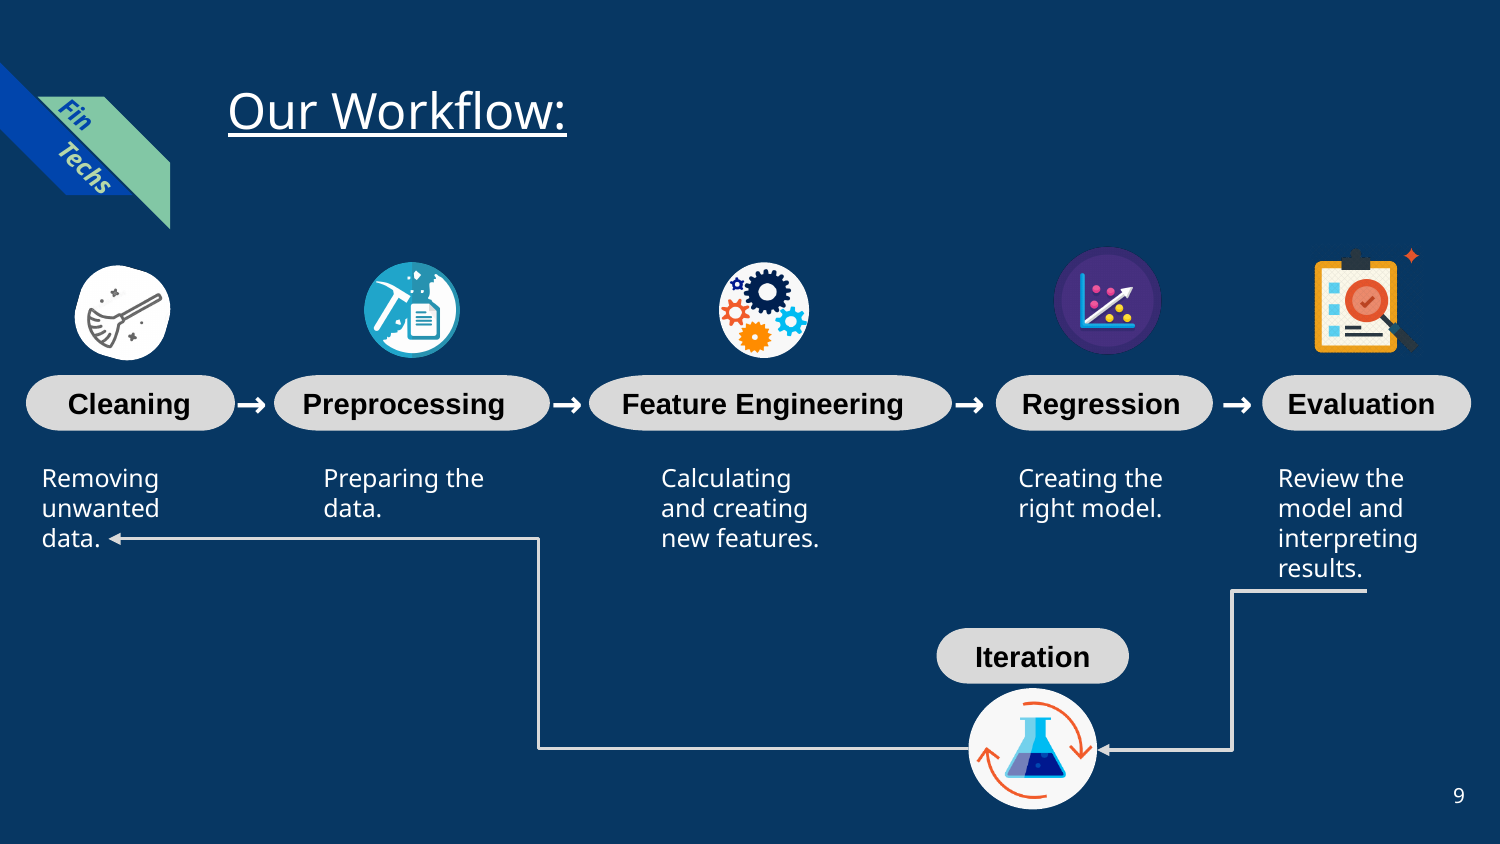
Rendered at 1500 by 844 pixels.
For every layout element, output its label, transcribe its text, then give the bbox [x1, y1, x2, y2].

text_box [108, 538, 969, 749]
text_box Regression [1004, 375, 1206, 430]
text_box → [1206, 365, 1272, 441]
picture [718, 262, 810, 359]
text_box Techs [31, 134, 149, 229]
text_box [326, 310, 543, 376]
text_box Preparing the data. [308, 447, 516, 537]
text_box → [536, 365, 601, 441]
text_box Calculating and creating new features. [646, 447, 854, 537]
text_box Review the model and interpreting results. [1263, 447, 1471, 598]
text_box Feature Engineering [601, 375, 938, 430]
text_box Preprocessing [286, 375, 536, 430]
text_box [1096, 590, 1367, 751]
text_box Creating the right model. [1003, 447, 1211, 538]
picture [74, 265, 171, 361]
text_box Removing unwanted data. [26, 447, 235, 568]
slide_number ‹#› [1389, 764, 1480, 830]
picture [1049, 243, 1165, 359]
text_box → [220, 365, 286, 441]
text_box Iteration [974, 628, 1091, 683]
picture [363, 262, 461, 359]
picture [968, 687, 1098, 810]
text_box Fin [32, 70, 148, 181]
title Our Workflow: [212, 64, 676, 161]
text_box → [938, 365, 1004, 441]
picture [1309, 243, 1425, 359]
text_box Evaluation [1272, 375, 1471, 430]
text_box Cleaning [26, 375, 235, 430]
